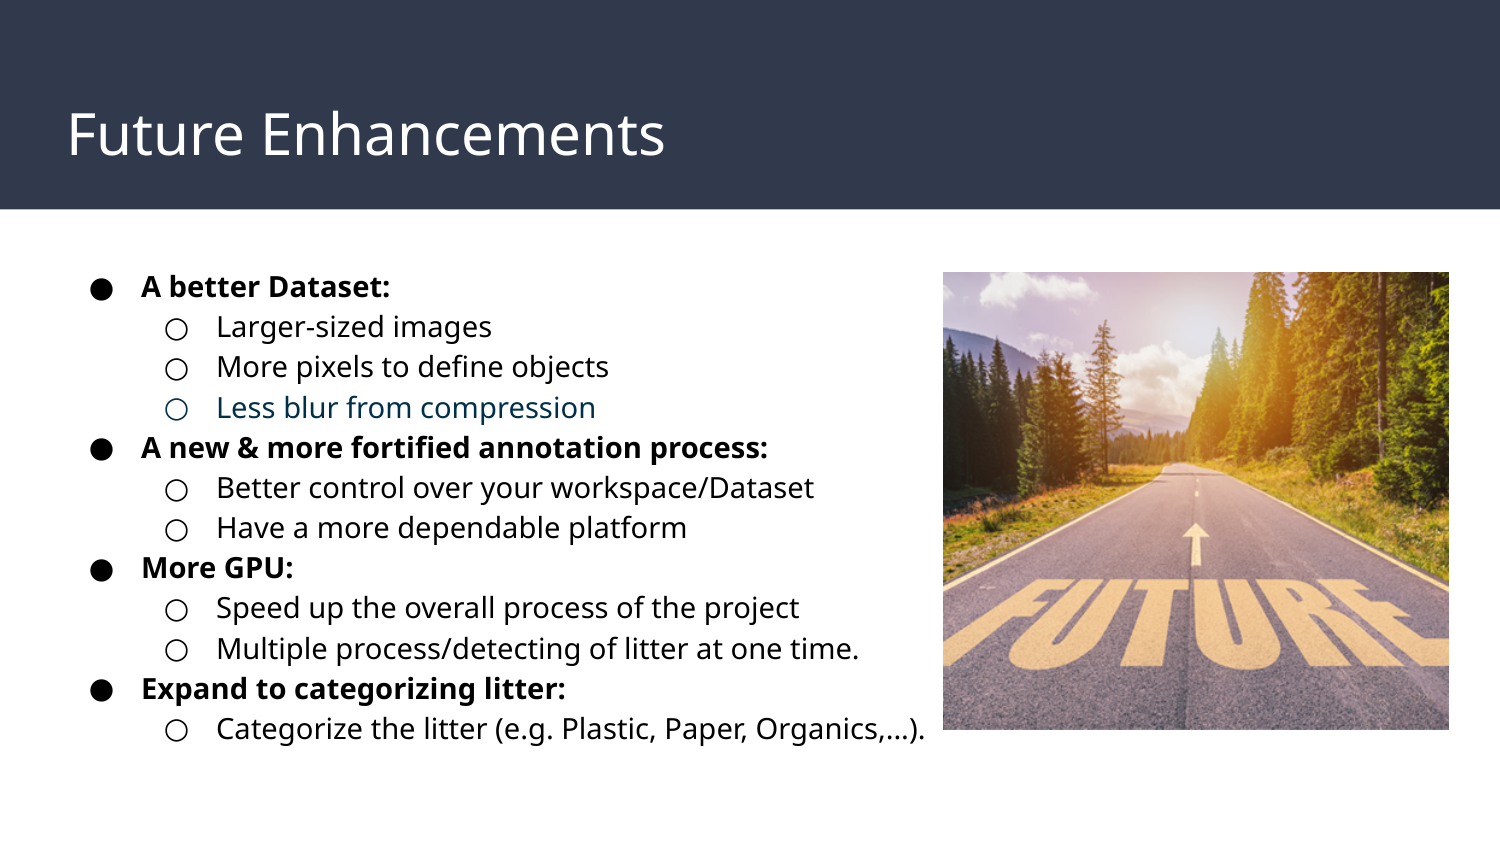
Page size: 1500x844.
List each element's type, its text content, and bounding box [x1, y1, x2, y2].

title Future Enhancements [51, 82, 1449, 185]
picture [943, 272, 1450, 731]
list A better Dataset: Larger-sized images More pixels to define objects Less blur from compression A new & more fortified annotation process: Better control over your workspace/Dataset Have a more dependable platform More GPU: Speed up the overall process of the project Multiple process/detecting of litter at one time. Expand to categorizing litter: Categorize the litter (e.g. Plastic, Paper, Organics,...). [51, 248, 1005, 828]
